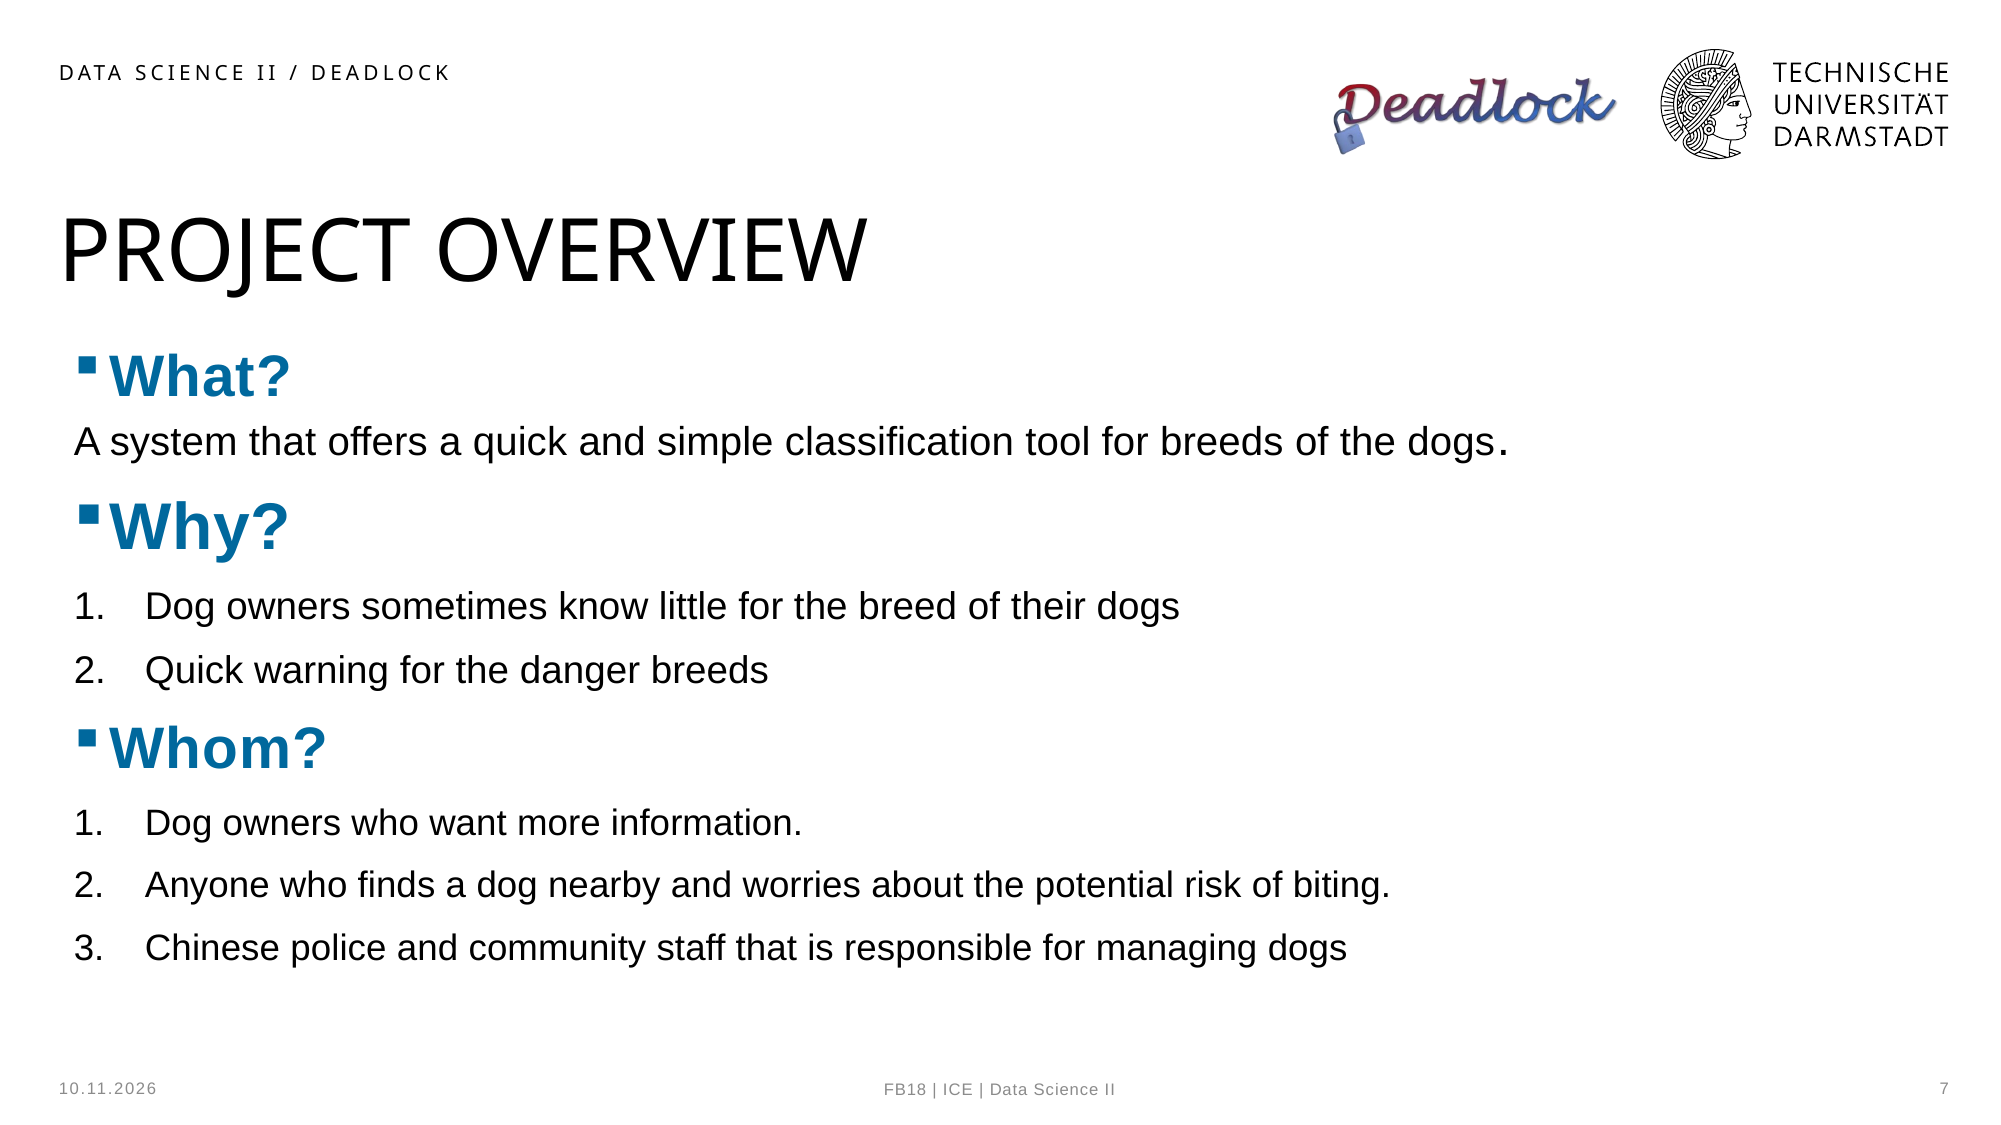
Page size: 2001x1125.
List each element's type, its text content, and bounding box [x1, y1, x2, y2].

footer Data Science II / Deadlock [59, 59, 1300, 89]
slide_number 7 [1708, 1075, 1949, 1106]
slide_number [59, 1075, 296, 1106]
text_box What? A system that offers a quick and simple classification tool for breeds of the dogs. Why? Dog owners sometimes know little for the breed of their dogs Quick warning for the danger breeds Whom? Dog owners who want more information. Anyone who finds a dog nearby and worries about the potential risk of biting. Chinese police and community staff that is responsible for managing dogs [58, 330, 1759, 980]
picture [1300, 25, 1651, 168]
title Project overview [59, 120, 1300, 298]
